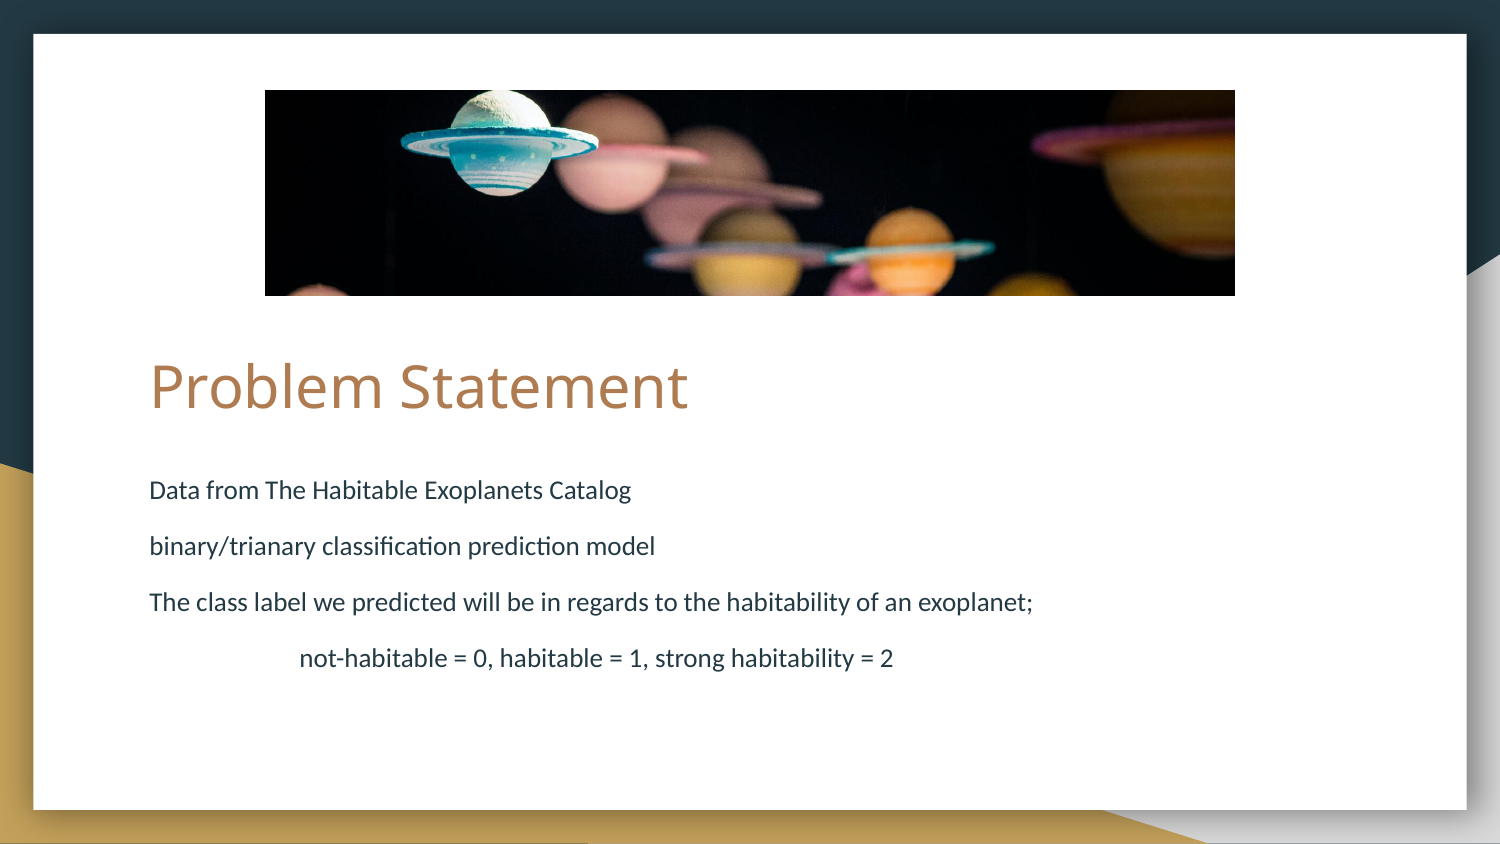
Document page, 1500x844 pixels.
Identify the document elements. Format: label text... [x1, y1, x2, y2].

picture [265, 90, 1235, 296]
list Data from The Habitable Exoplanets Catalog binary/trianary classification prediction model The class label we predicted will be in regards to the habitability of an exoplanet; not-habitable = 0, habitable = 1, strong habitability = 2 [134, 459, 1366, 844]
title Problem Statement [134, 330, 1291, 442]
